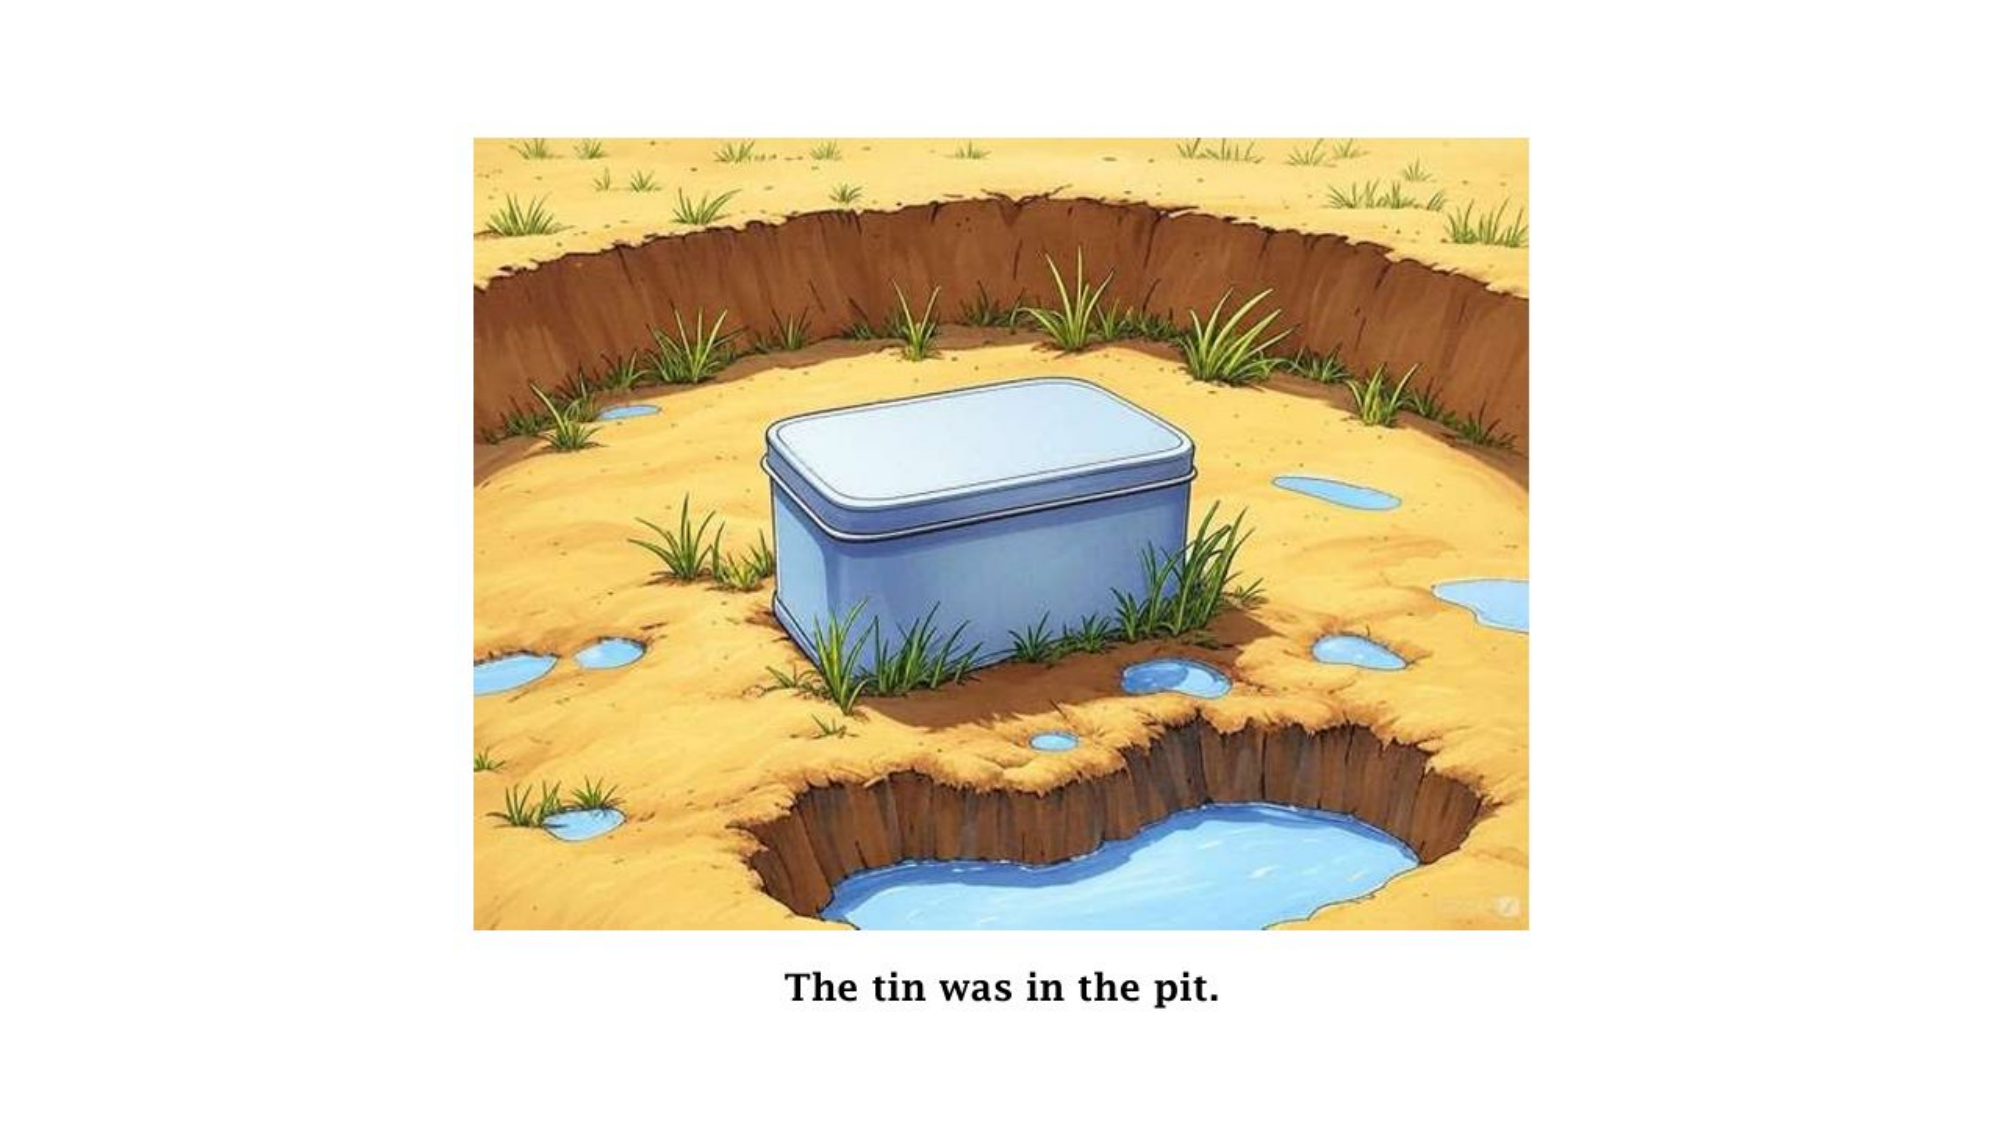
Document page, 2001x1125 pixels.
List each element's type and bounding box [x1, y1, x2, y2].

picture [405, 74, 1595, 1051]
